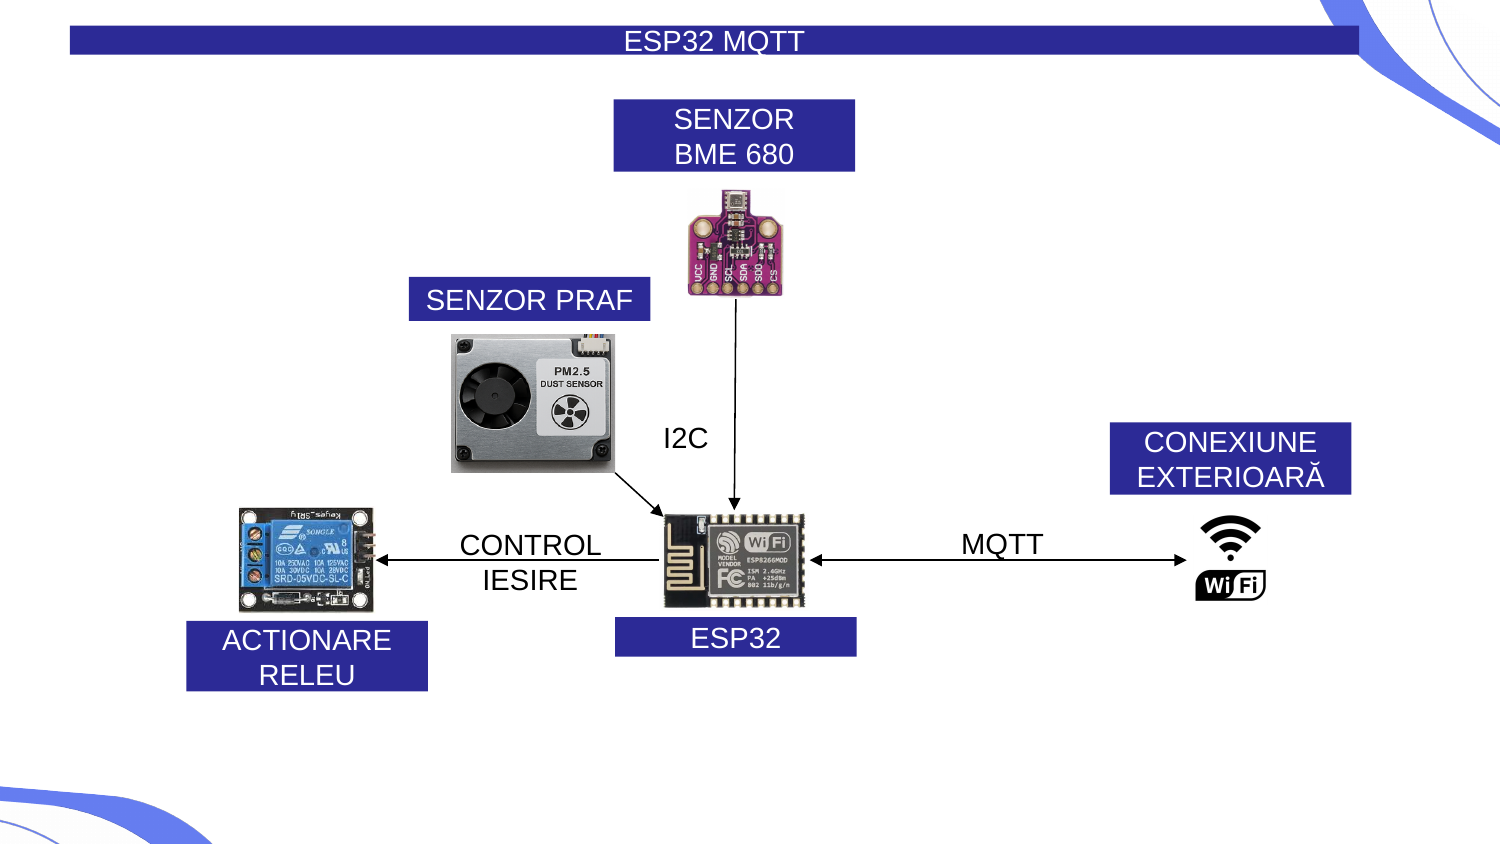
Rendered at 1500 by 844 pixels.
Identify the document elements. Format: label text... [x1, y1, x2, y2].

text_box CONTROL IESIRE [439, 519, 621, 559]
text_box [614, 472, 664, 517]
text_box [0, 792, 261, 844]
picture [1186, 515, 1275, 606]
text_box SENZOR PRAF [407, 275, 652, 323]
picture [680, 189, 792, 299]
picture [238, 506, 376, 615]
text_box I2C [637, 412, 729, 463]
text_box SENZOR BME 680 [611, 97, 857, 174]
text_box CONEXIUNE EXTERIOARĂ [1108, 420, 1354, 497]
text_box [1251, 0, 1500, 100]
picture [0, 787, 57, 792]
picture [450, 333, 616, 473]
picture [1426, 100, 1500, 145]
text_box ACTIONARE RELEU [184, 619, 430, 694]
text_box ESP32 [613, 615, 859, 659]
picture [658, 509, 810, 611]
text_box CONTROL IESIRE [439, 568, 621, 604]
text_box MQTT [888, 517, 1117, 559]
text_box ESP32 MQTT [68, 23, 1246, 57]
